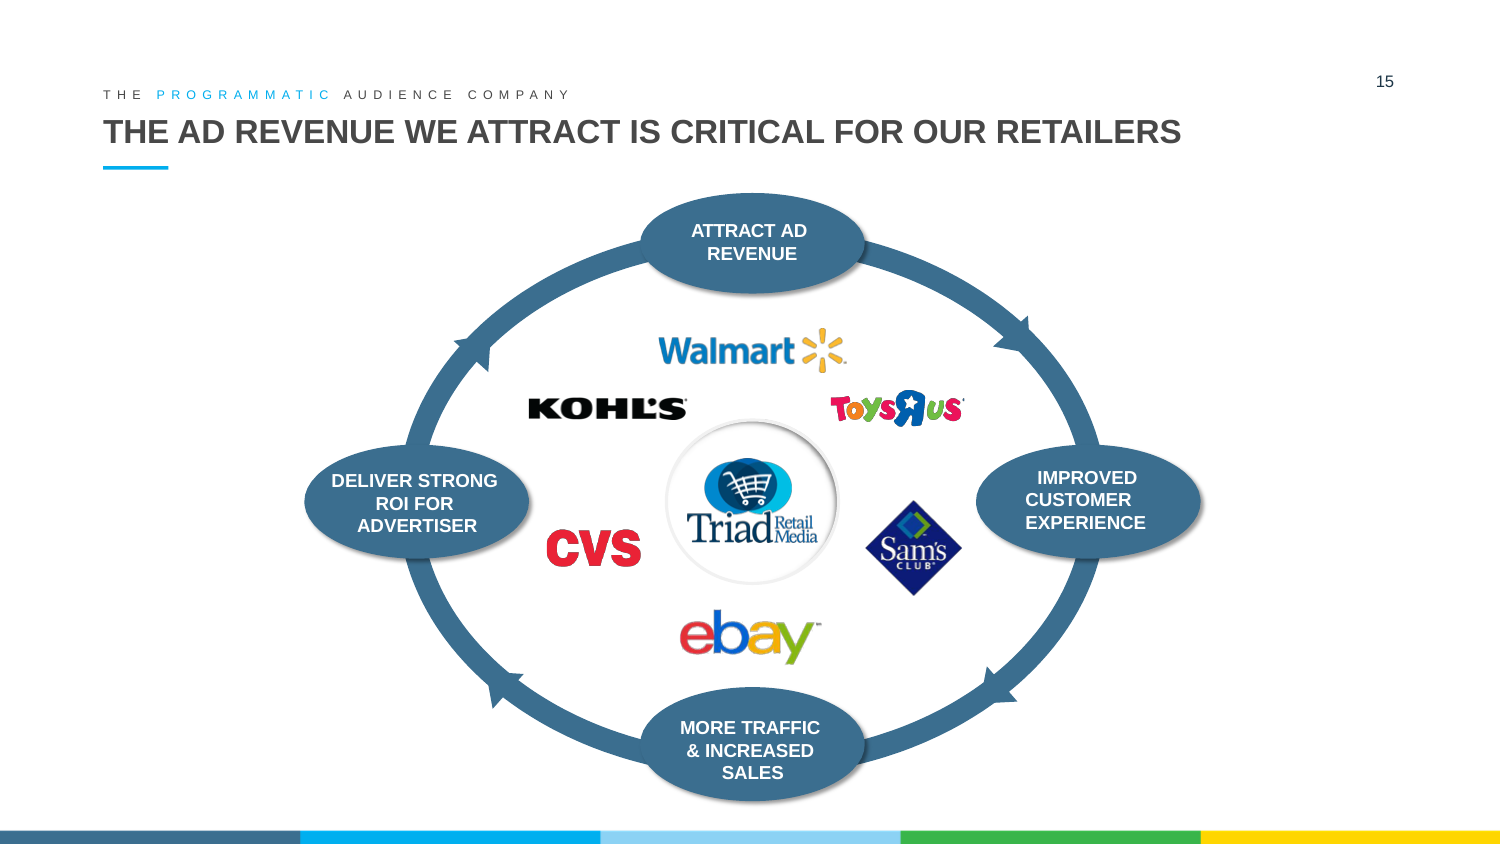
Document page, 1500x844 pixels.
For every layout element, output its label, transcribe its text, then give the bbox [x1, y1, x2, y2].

picture [0, 0, 1500, 844]
slide_number 15 [1375, 70, 1440, 96]
text_box THE PROGRAMMATIC AUDIENCE COMPANY [103, 87, 759, 103]
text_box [174, 190, 1210, 844]
title THE AD REVENUE WE ATTRACT IS CRITICAL FOR OUR RETAILERS [103, 103, 1397, 158]
